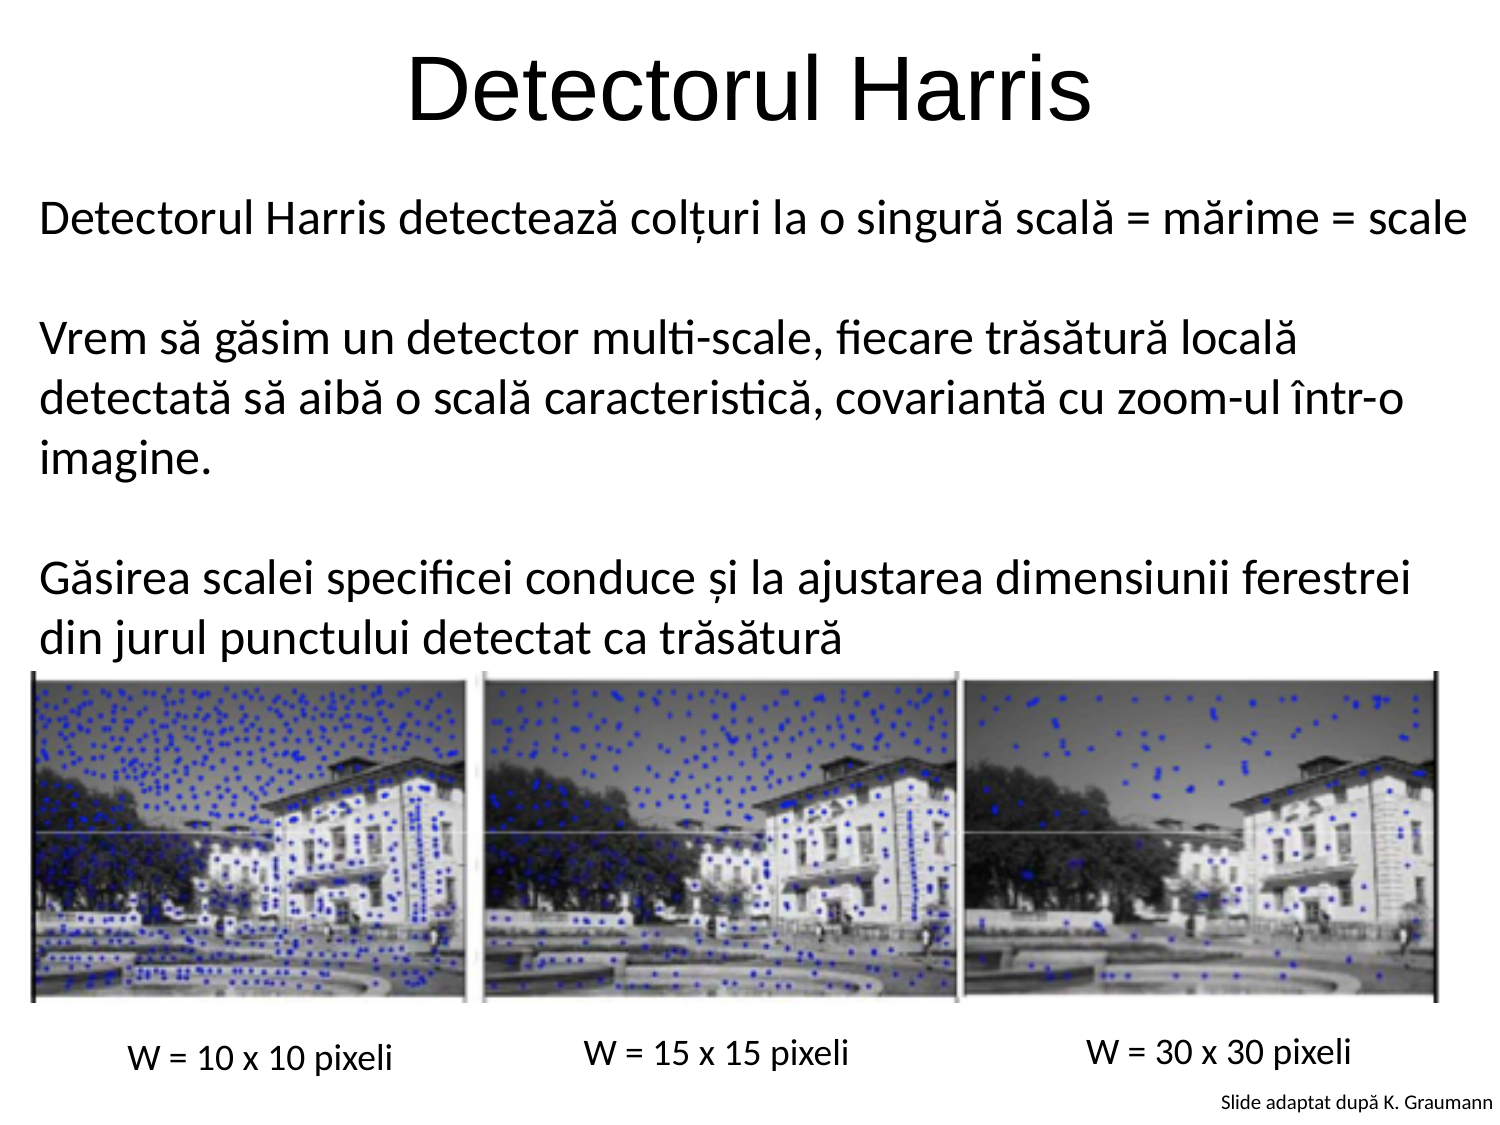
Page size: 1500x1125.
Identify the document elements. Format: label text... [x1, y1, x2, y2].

title Detectorul Harris [75, 0, 1425, 176]
text_box W = 15 x 15 pixeli [568, 1020, 867, 1081]
text_box Detectorul Harris detectează colțuri la o singură scală = mărime = scale Vrem să găsim un detector multi-scale, fiecare trăsătură locală detectată să aibă o scală caracteristică, covariantă cu zoom-ul într-o imagine. Găsirea scalei specificei conduce și la ajustarea dimensiunii ferestrei din jurul punctului detectat ca trăsătură [24, 176, 1500, 672]
text_box W = 10 x 10 pixeli [112, 1025, 411, 1086]
text_box W = 30 x 30 pixeli [1071, 1019, 1370, 1080]
picture [24, 670, 1442, 1003]
text_box Slide adaptat după K. Graumann [1206, 1081, 1500, 1122]
